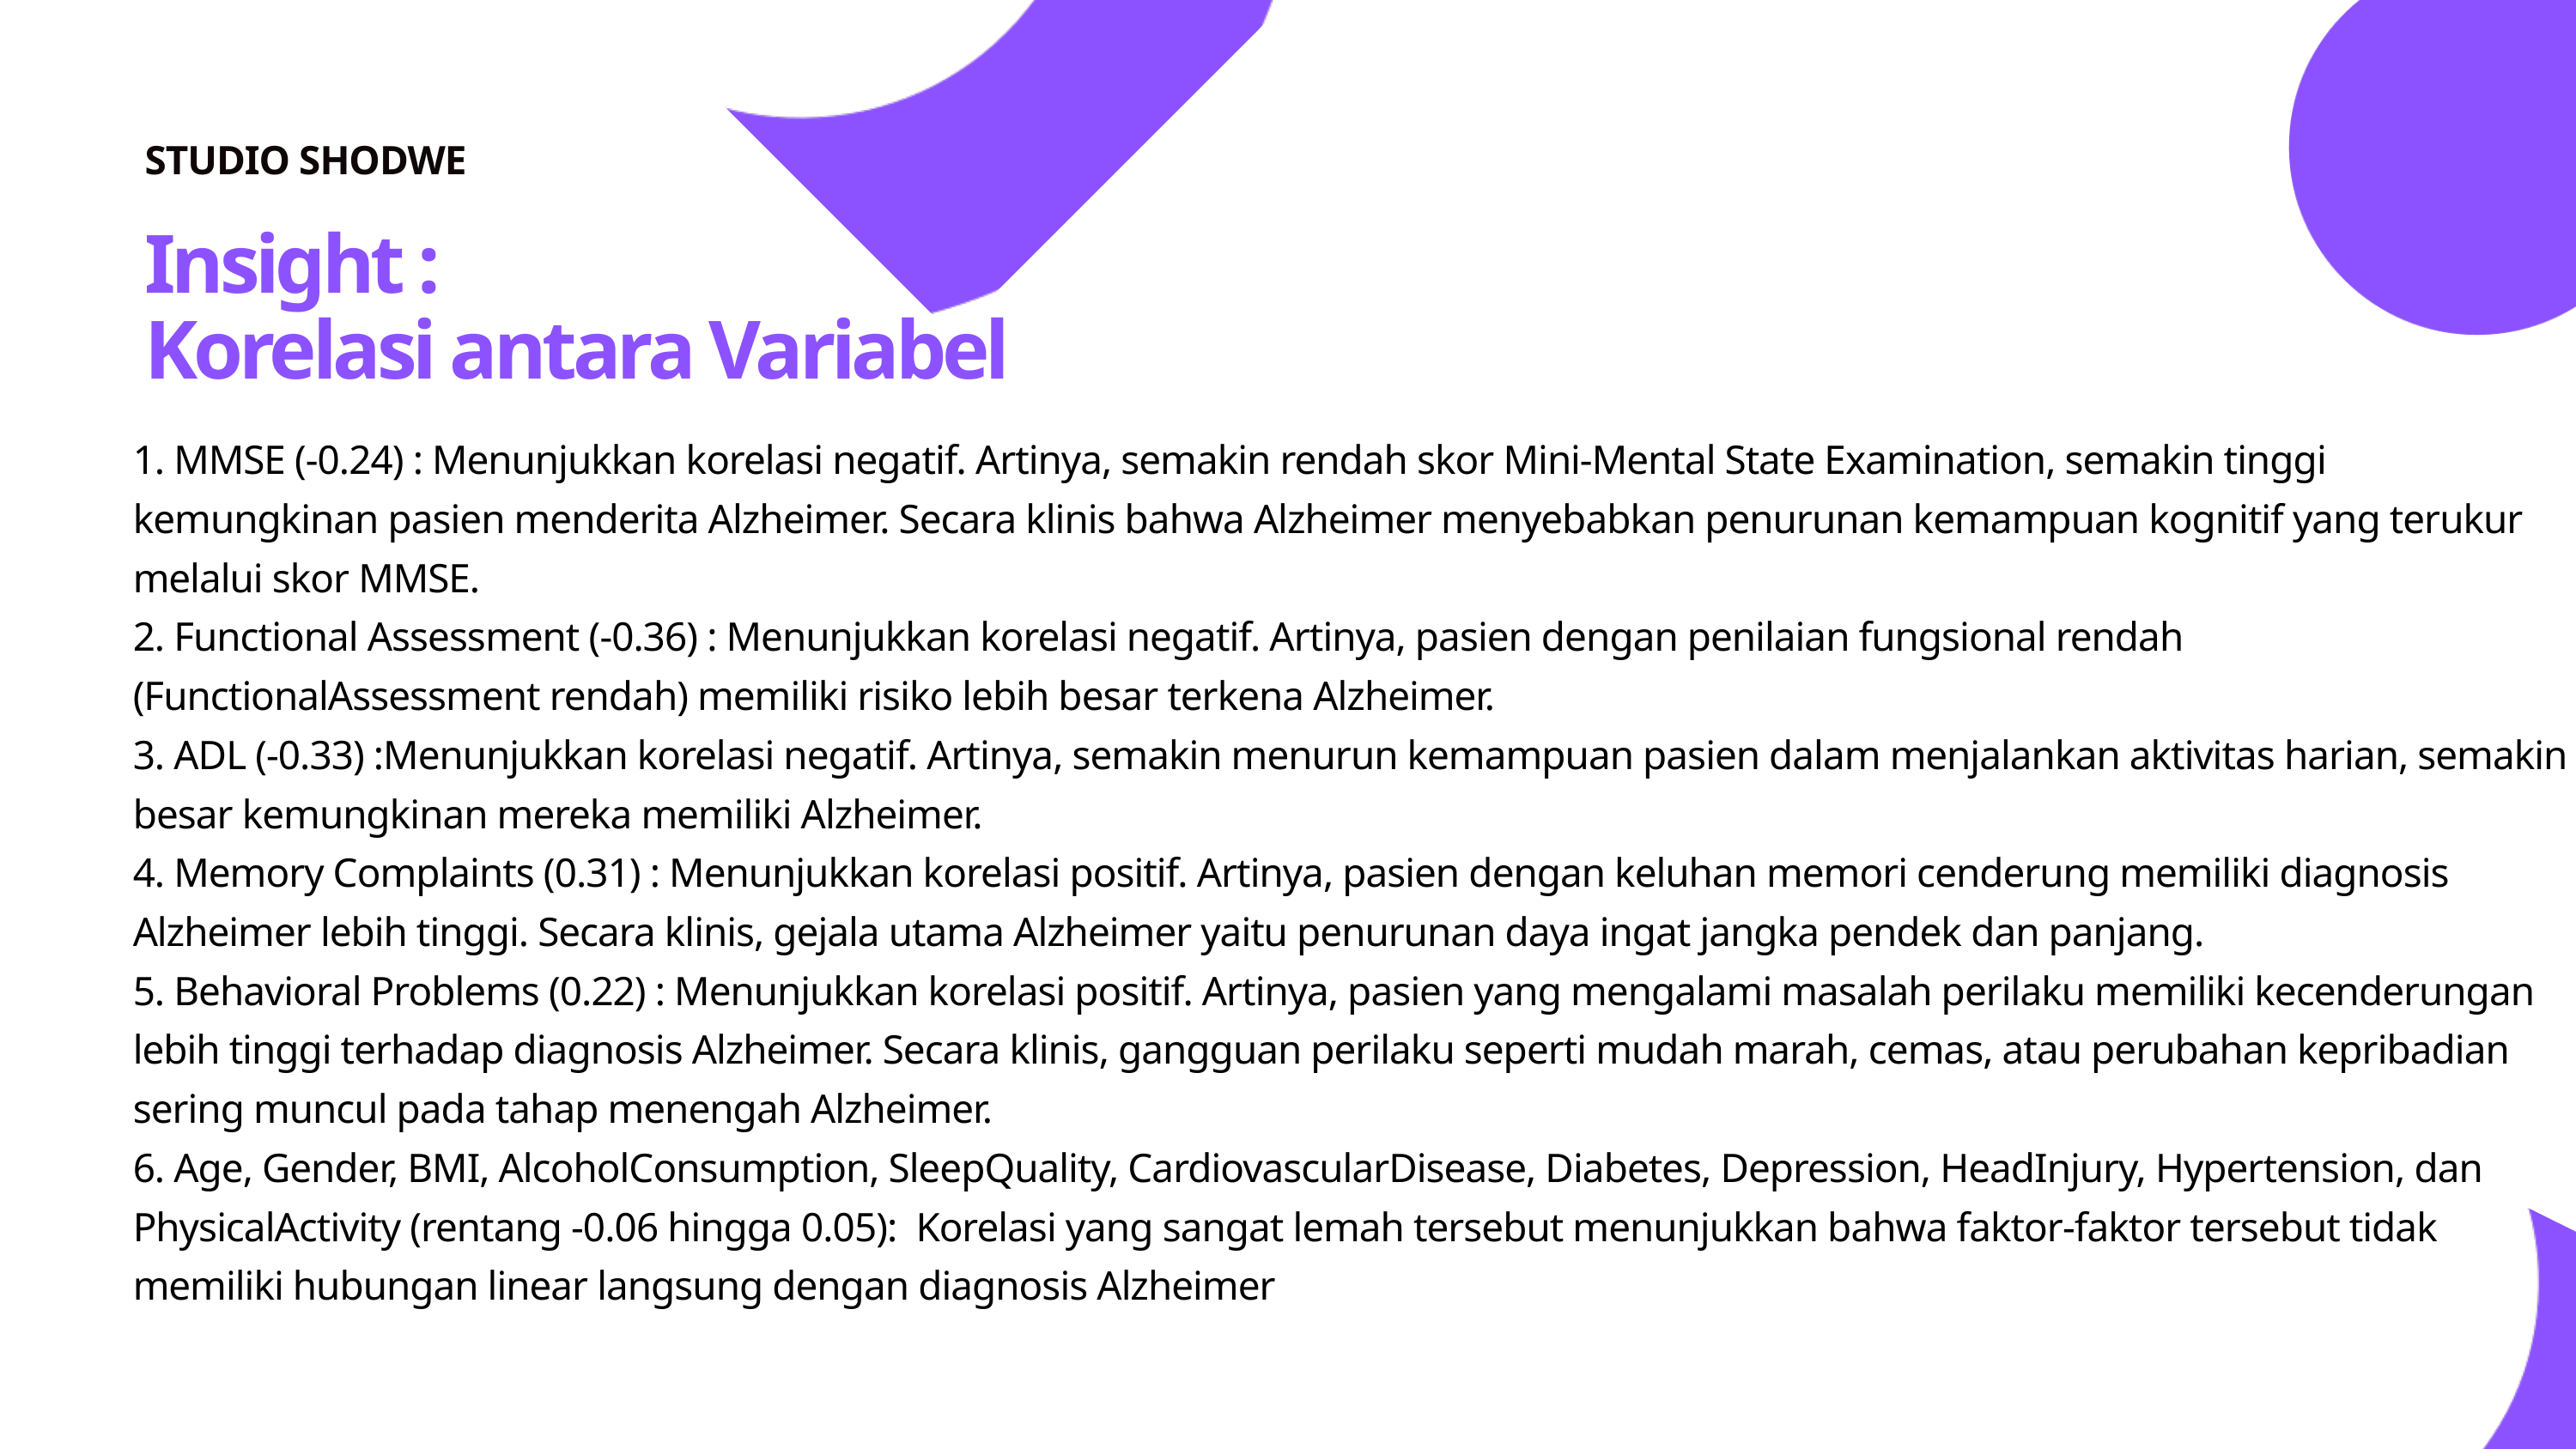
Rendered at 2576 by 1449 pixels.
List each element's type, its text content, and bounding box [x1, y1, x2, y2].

text_box [2288, 0, 2576, 336]
text_box STUDIO SHODWE [144, 127, 619, 183]
text_box [2115, 1308, 2576, 1449]
text_box [617, 0, 1289, 222]
text_box Insight : Korelasi antara Variabel [144, 222, 2063, 396]
text_box 1. MMSE (-0.24) : Menunjukkan korelasi negatif. Artinya, semakin rendah skor Mini-Mental State Examination, semakin tinggi kemungkinan pasien menderita Alzheimer. Secara klinis bahwa Alzheimer menyebabkan penurunan kemampuan kognitif yang terukur melalui skor MMSE. 2. Functional Assessment (-0.36) : Menunjukkan korelasi negatif. Artinya, pasien dengan penilaian fungsional rendah (FunctionalAssessment rendah) memiliki risiko lebih besar terkena Alzheimer. 3. ADL (-0.33) :Menunjukkan korelasi negatif. Artinya, semakin menurun kemampuan pasien dalam menjalankan aktivitas harian, semakin besar kemungkinan mereka memiliki Alzheimer. 4. Memory Complaints (0.31) : Menunjukkan korelasi positif. Artinya, pasien dengan keluhan memori cenderung memiliki diagnosis Alzheimer lebih tinggi. Secara klinis, gejala utama Alzheimer yaitu penurunan daya ingat jangka pendek dan panjang. 5. Behavioral Problems (0.22) : Menunjukkan korelasi positif. Artinya, pasien yang mengalami masalah perilaku memiliki kecenderungan lebih tinggi terhadap diagnosis Alzheimer. Secara klinis, gangguan perilaku seperti mudah marah, cemas, atau perubahan kepribadian sering muncul pada tahap menengah Alzheimer. 6. Age, Gender, BMI, AlcoholConsumption, SleepQuality, CardiovascularDisease, Diabetes, Depression, HeadInjury, Hypertension, dan PhysicalActivity (rentang -0.06 hingga 0.05): Korelasi yang sangat lemah tersebut menunjukkan bahwa faktor-faktor tersebut tidak memiliki hubungan linear langsung dengan diagnosis Alzheimer [132, 422, 2576, 1308]
